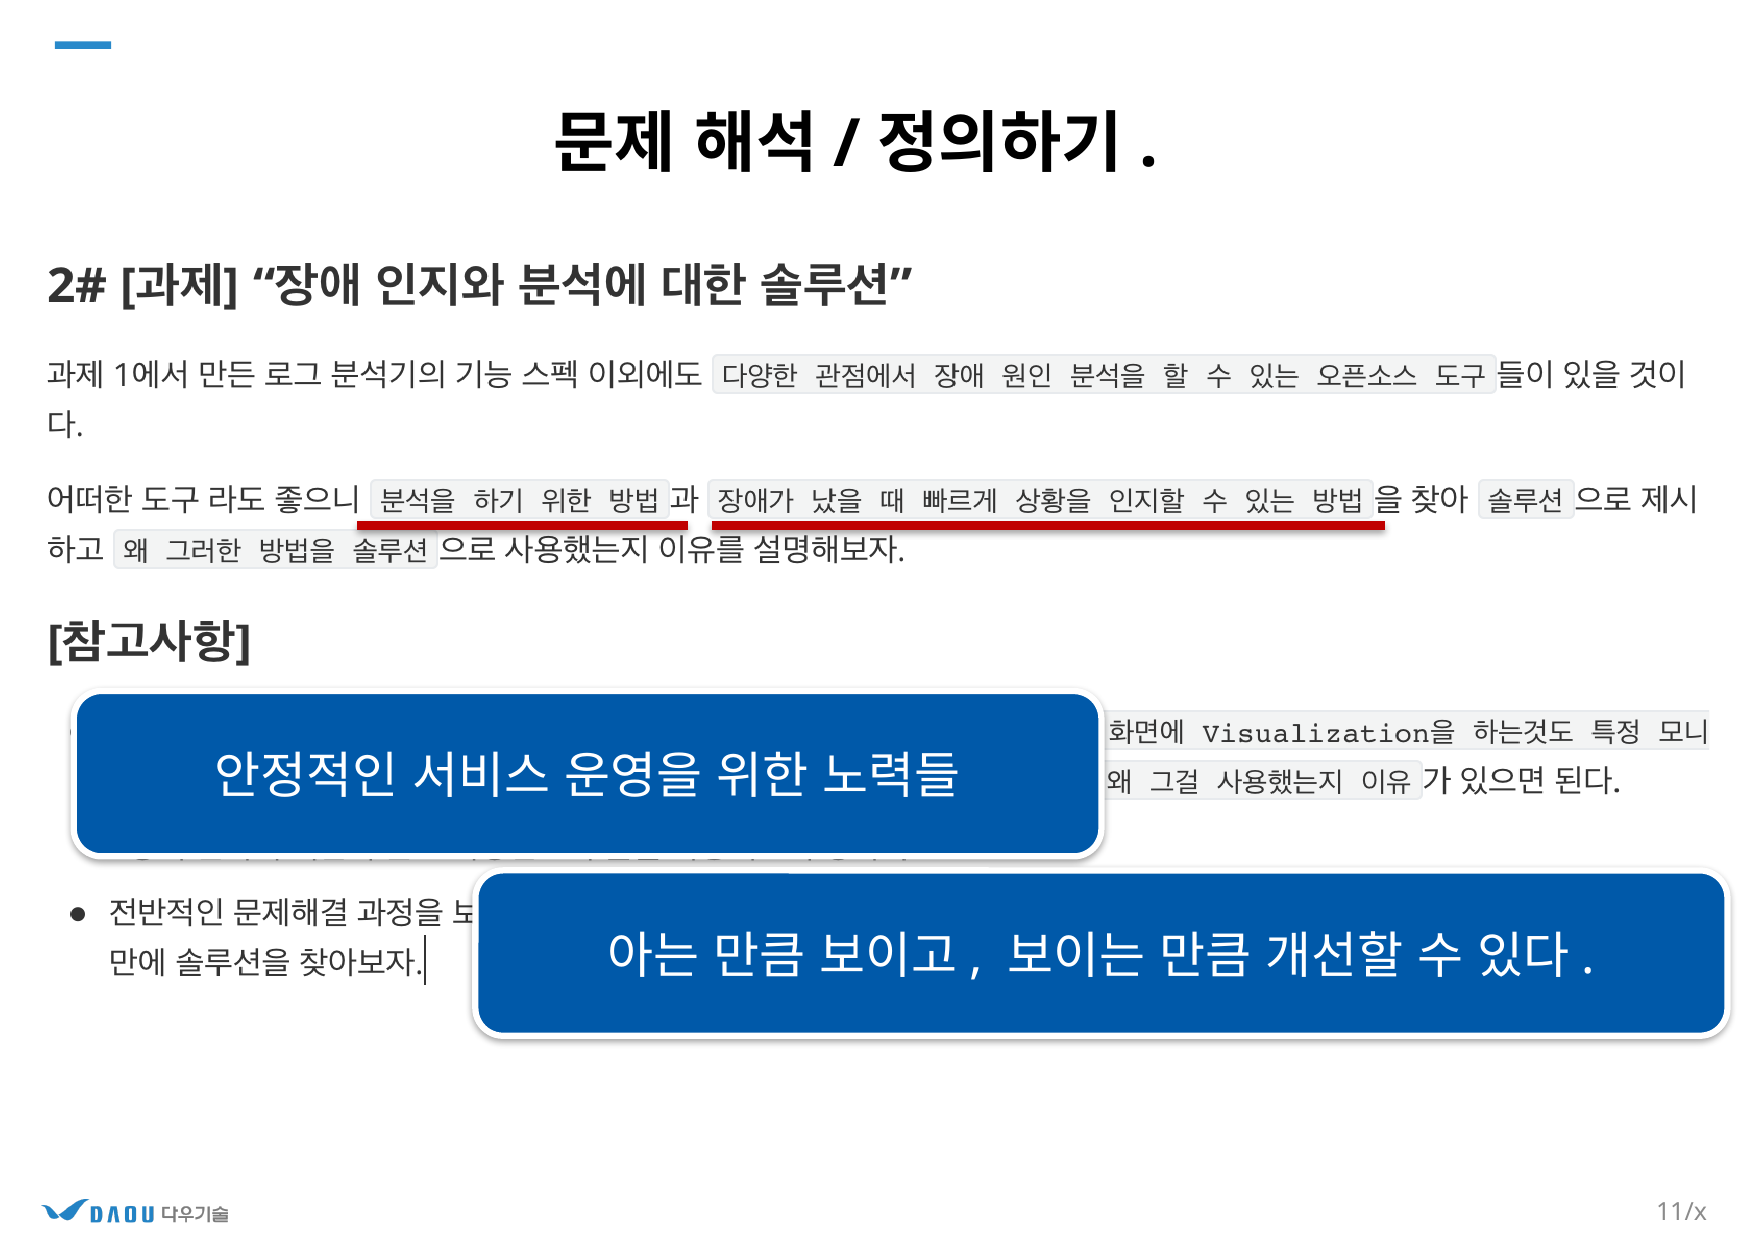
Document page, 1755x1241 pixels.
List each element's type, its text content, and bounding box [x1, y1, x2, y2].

text_box 문제 해석/정의하기. [146, 92, 1565, 187]
picture [41, 1199, 228, 1223]
text_box 아는 만큼 보이고, 보이는 만큼 개선할 수 있다. [475, 1022, 1728, 1039]
picture [22, 241, 1740, 1011]
